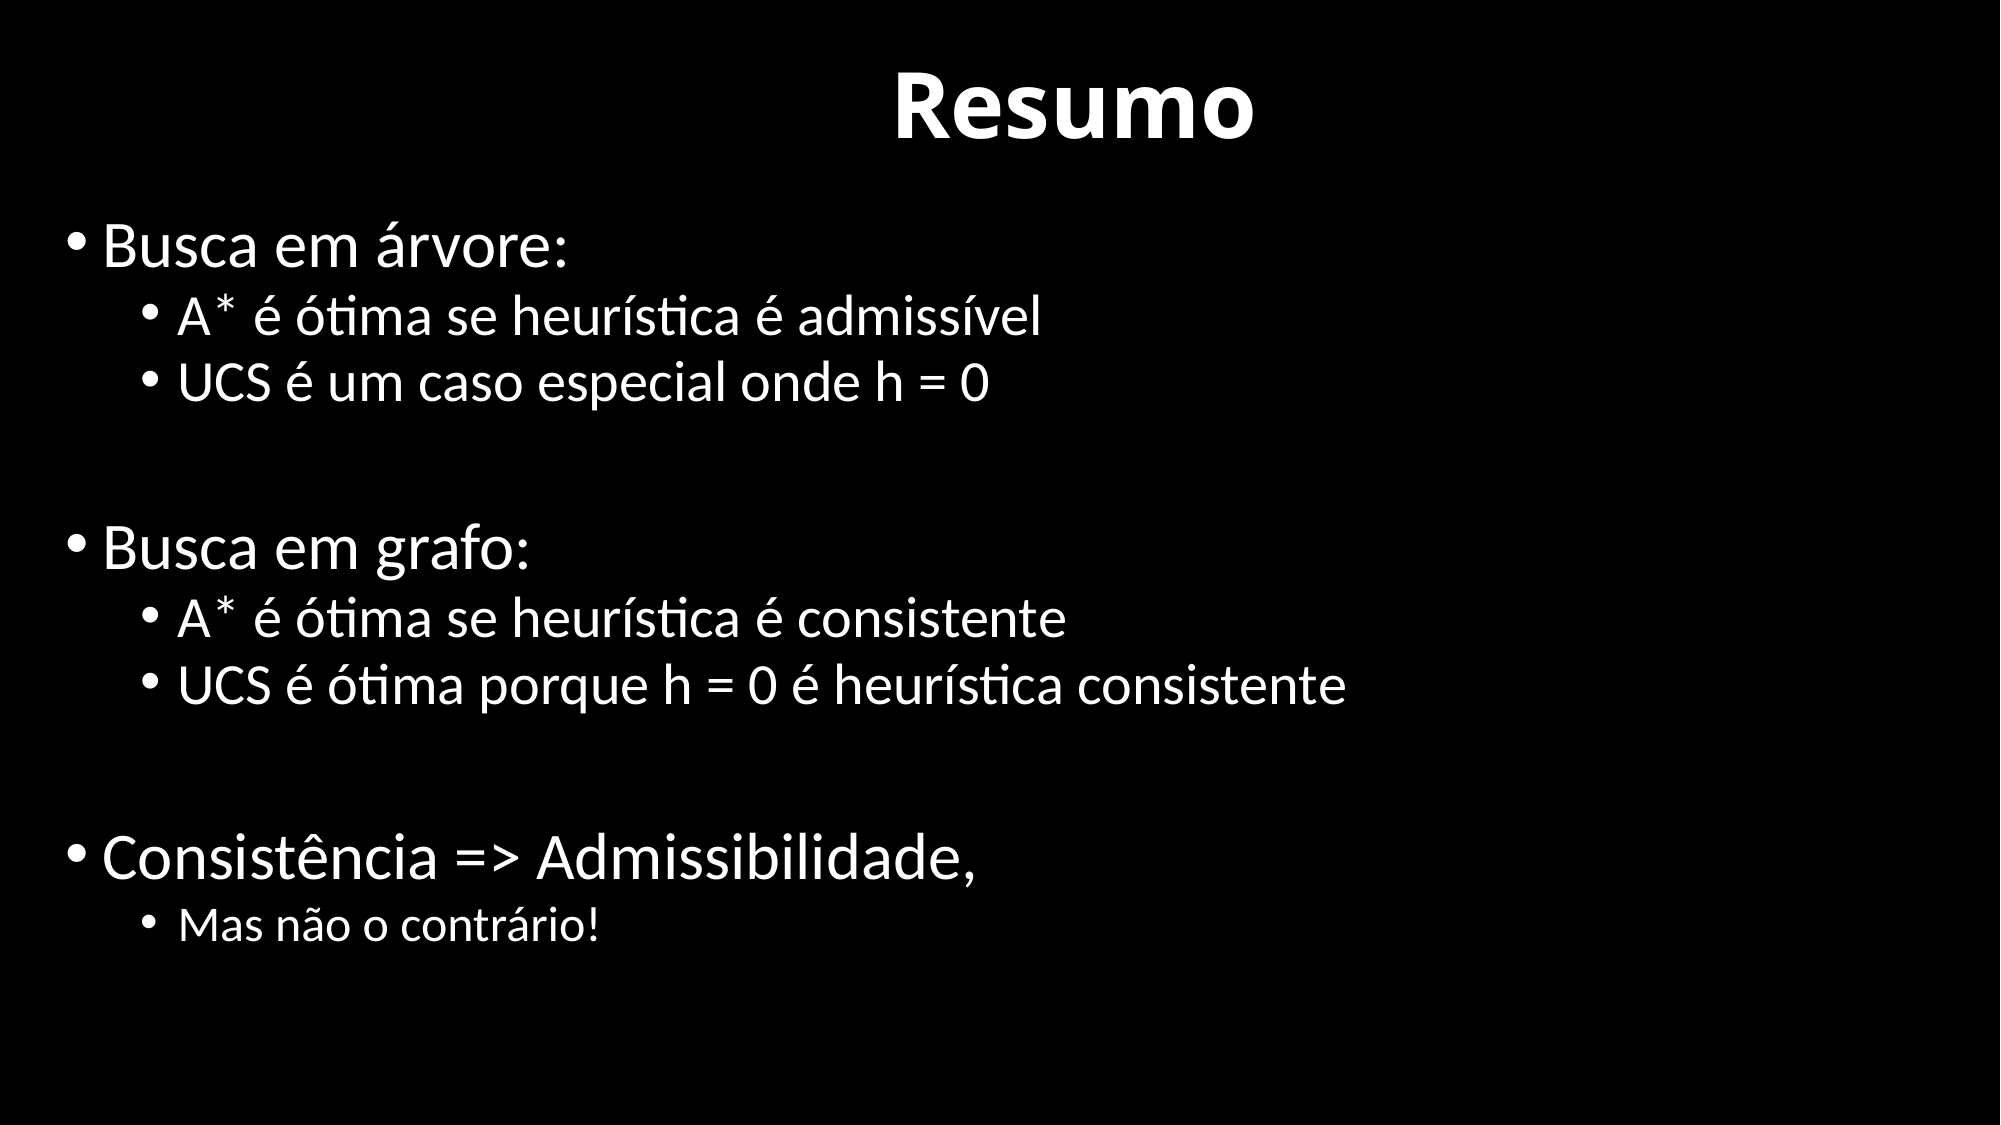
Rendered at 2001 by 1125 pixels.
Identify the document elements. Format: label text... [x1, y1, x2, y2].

list Busca em árvore: A* é ótima se heurística é admissível UCS é um caso especial onde h = 0 Busca em grafo: A* é ótima se heurística é consistente UCS é ótima porque h = 0 é heurística consistente Consistência => Admissibilidade, Mas não o contrário! [50, 208, 1663, 985]
title Resumo [875, 0, 1775, 218]
